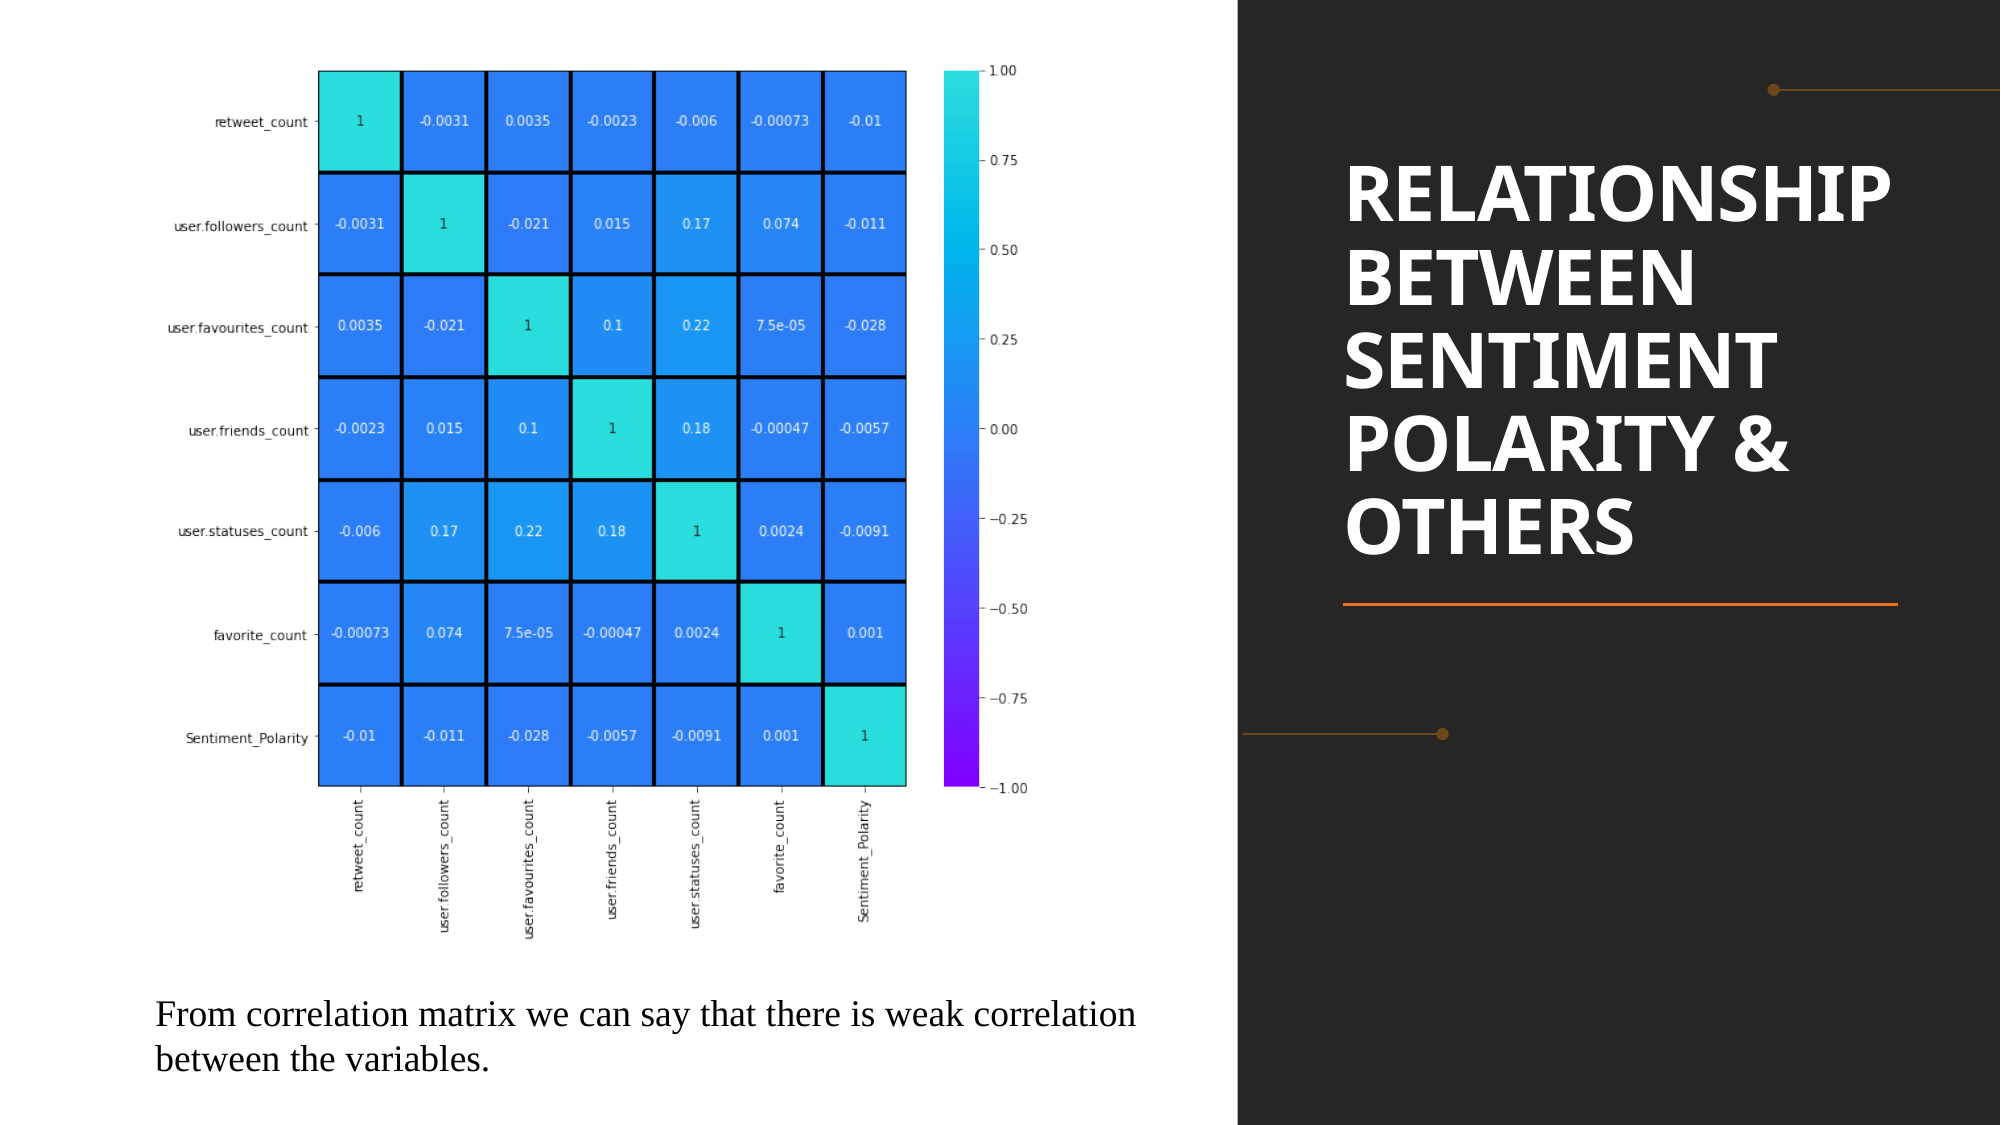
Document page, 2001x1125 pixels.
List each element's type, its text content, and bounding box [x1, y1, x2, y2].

text_box [0, 0, 1236, 1125]
text_box [1236, 0, 2000, 1125]
text_box RELATIONSHIP BETWEEN SENTIMENT POLARITY & OTHERS [1328, 104, 1971, 579]
text_box From correlation matrix we can say that there is weak correlation between the variables. [140, 981, 1222, 1087]
picture [157, 55, 1039, 948]
